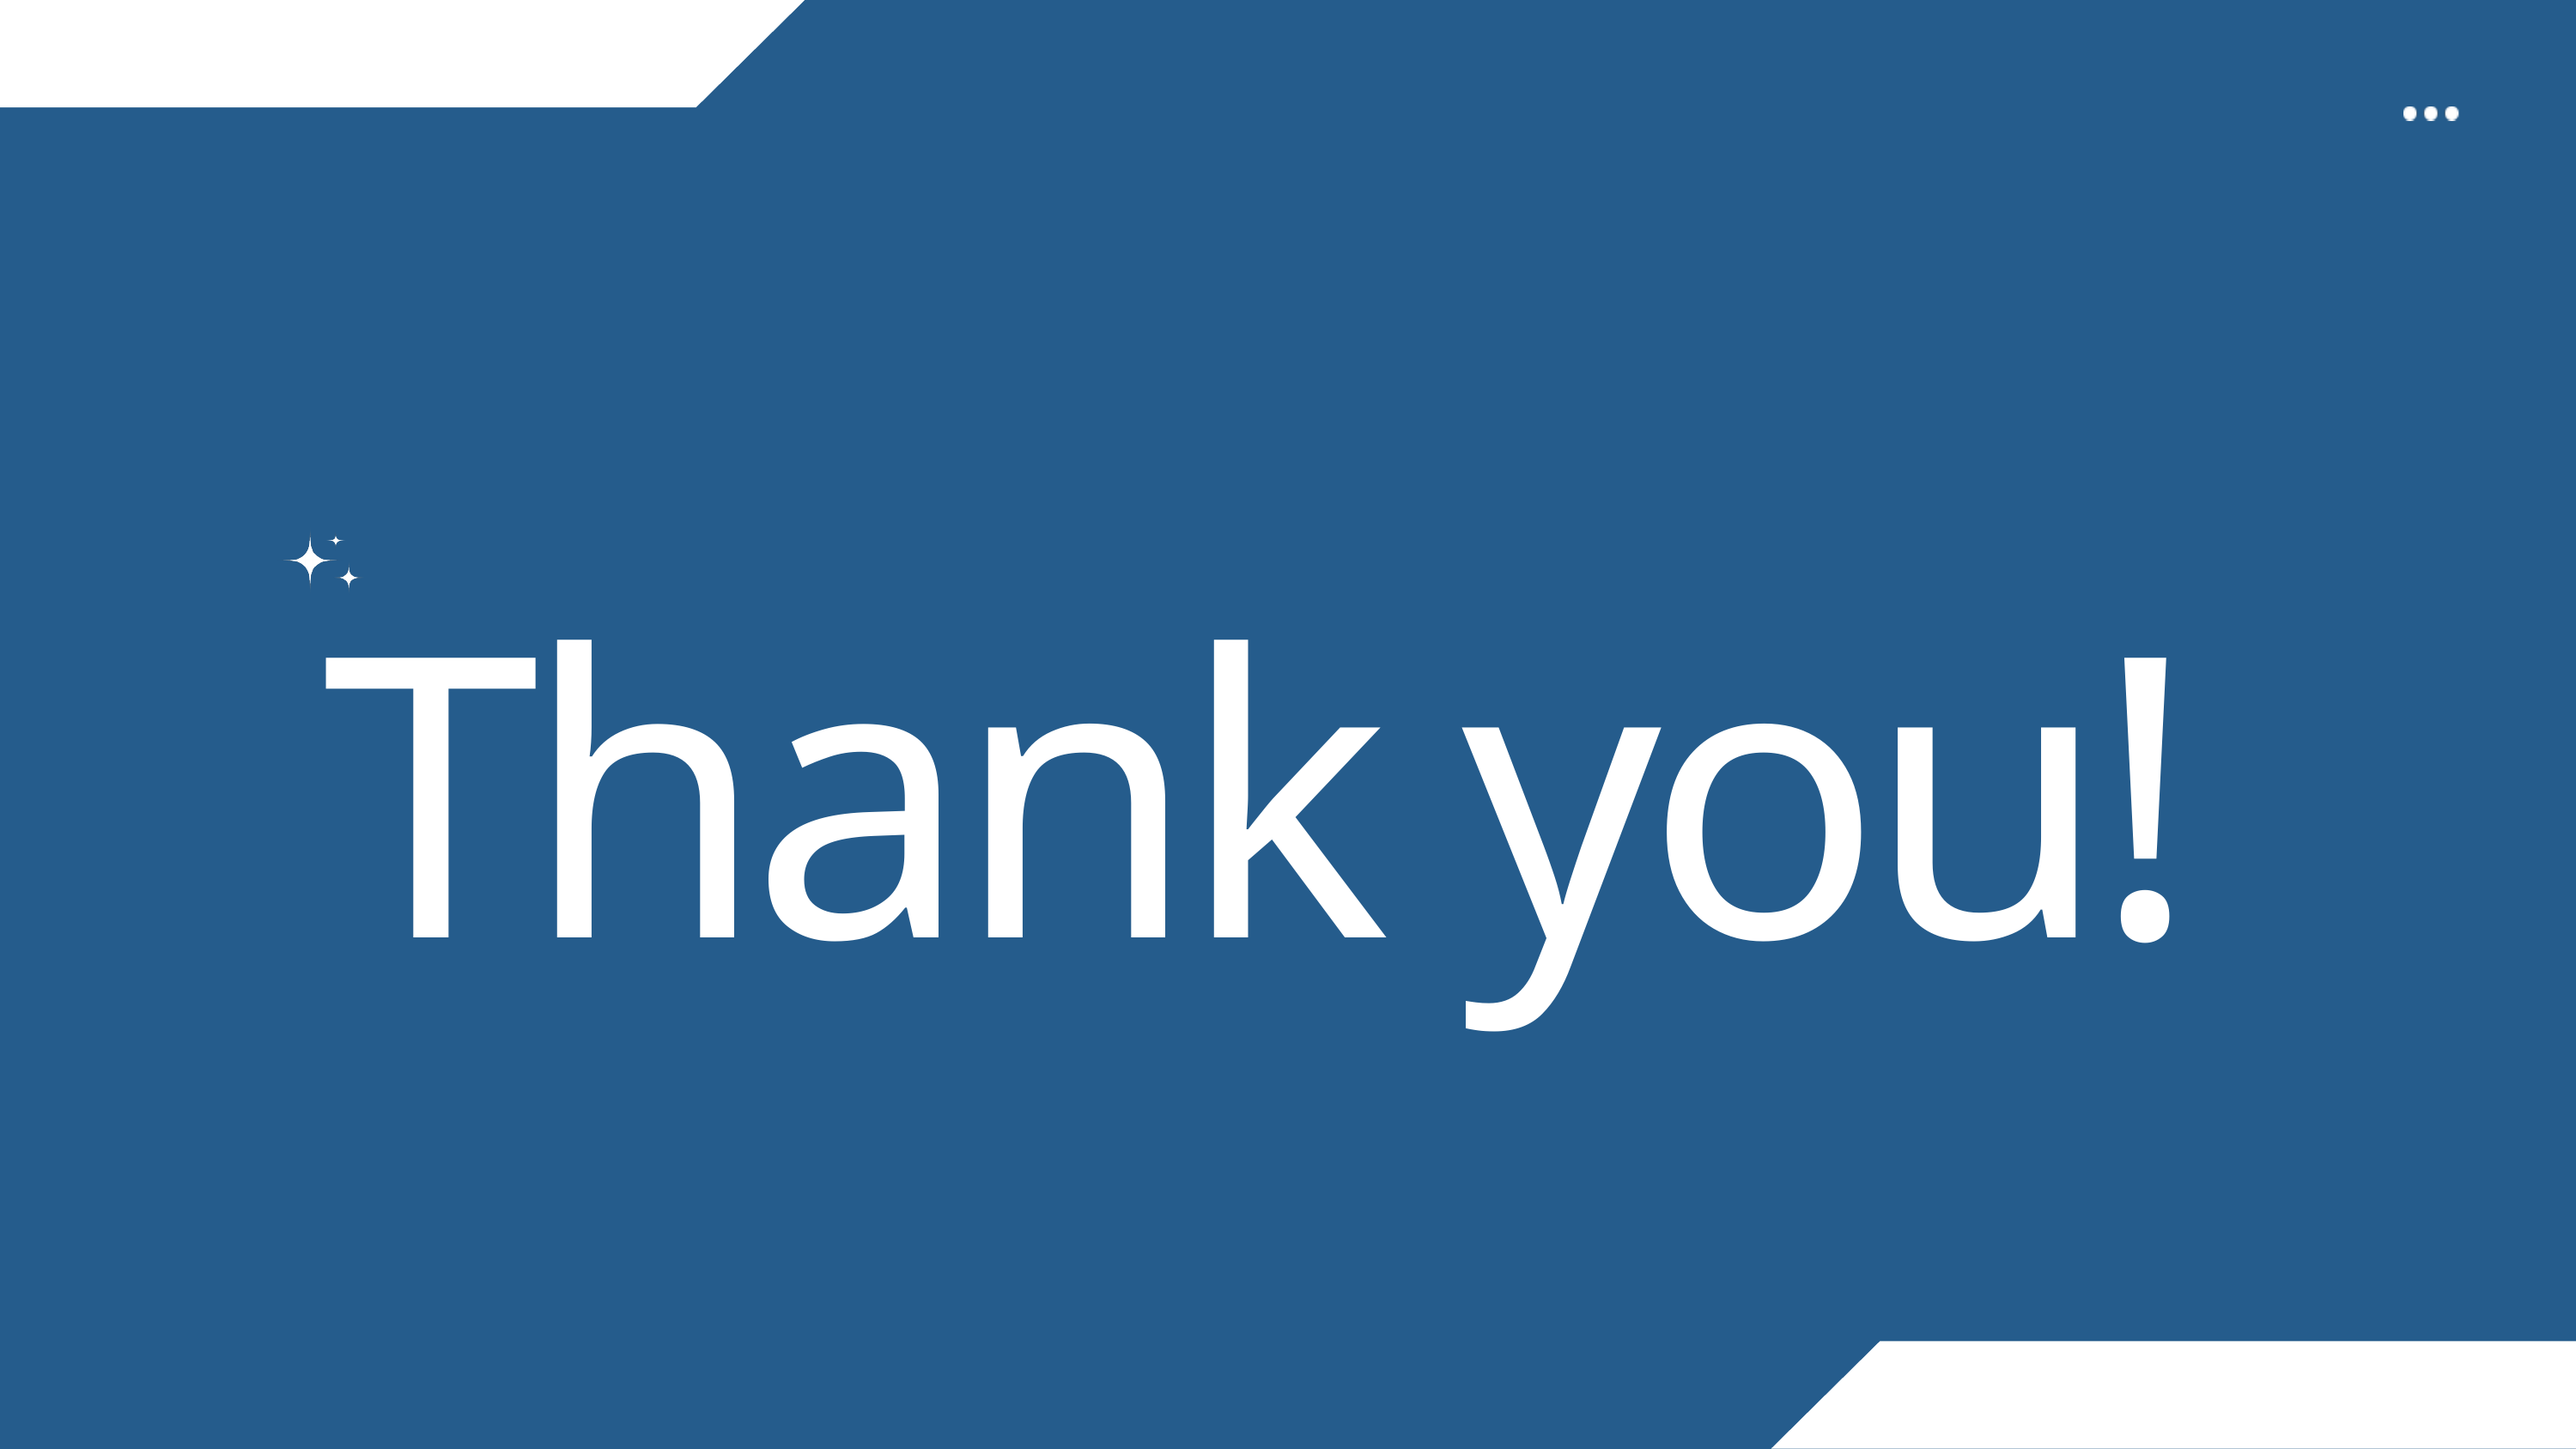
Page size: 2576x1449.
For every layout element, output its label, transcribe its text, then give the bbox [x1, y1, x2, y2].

text_box [0, 0, 805, 108]
text_box [276, 526, 366, 595]
text_box [1771, 1341, 2576, 1449]
text_box [2403, 106, 2459, 121]
text_box Thank you! [144, 467, 2376, 1017]
